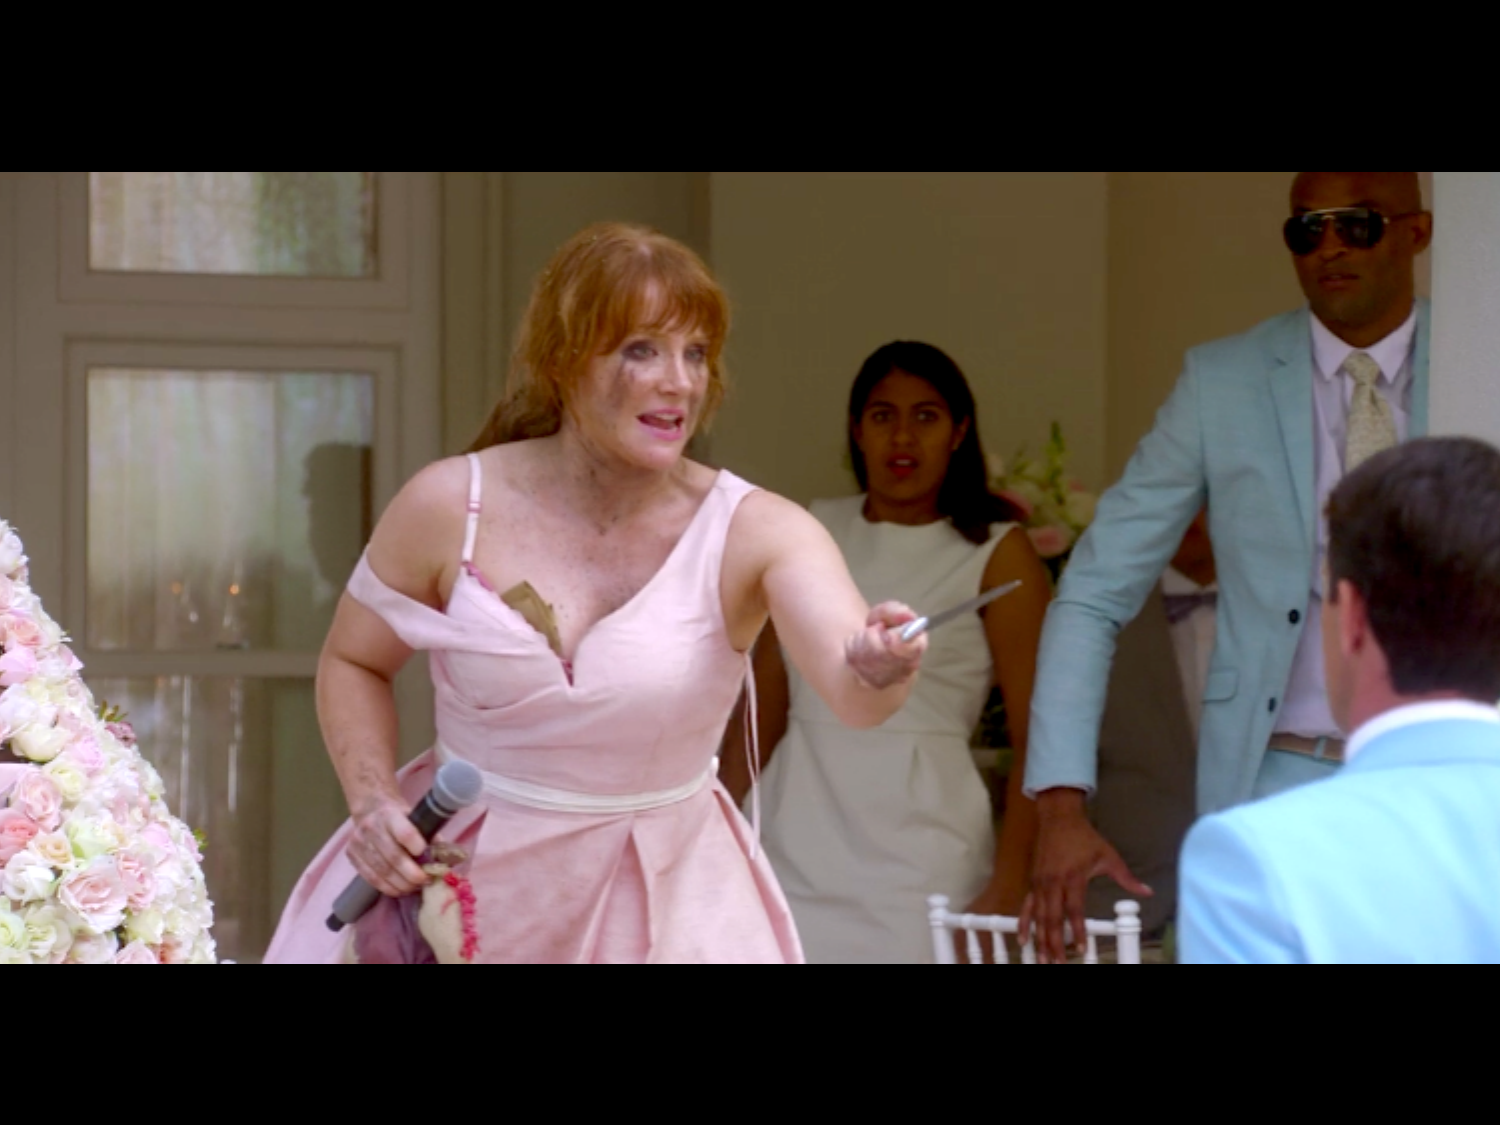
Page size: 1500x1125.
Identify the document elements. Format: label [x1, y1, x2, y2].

picture [0, 172, 1500, 965]
